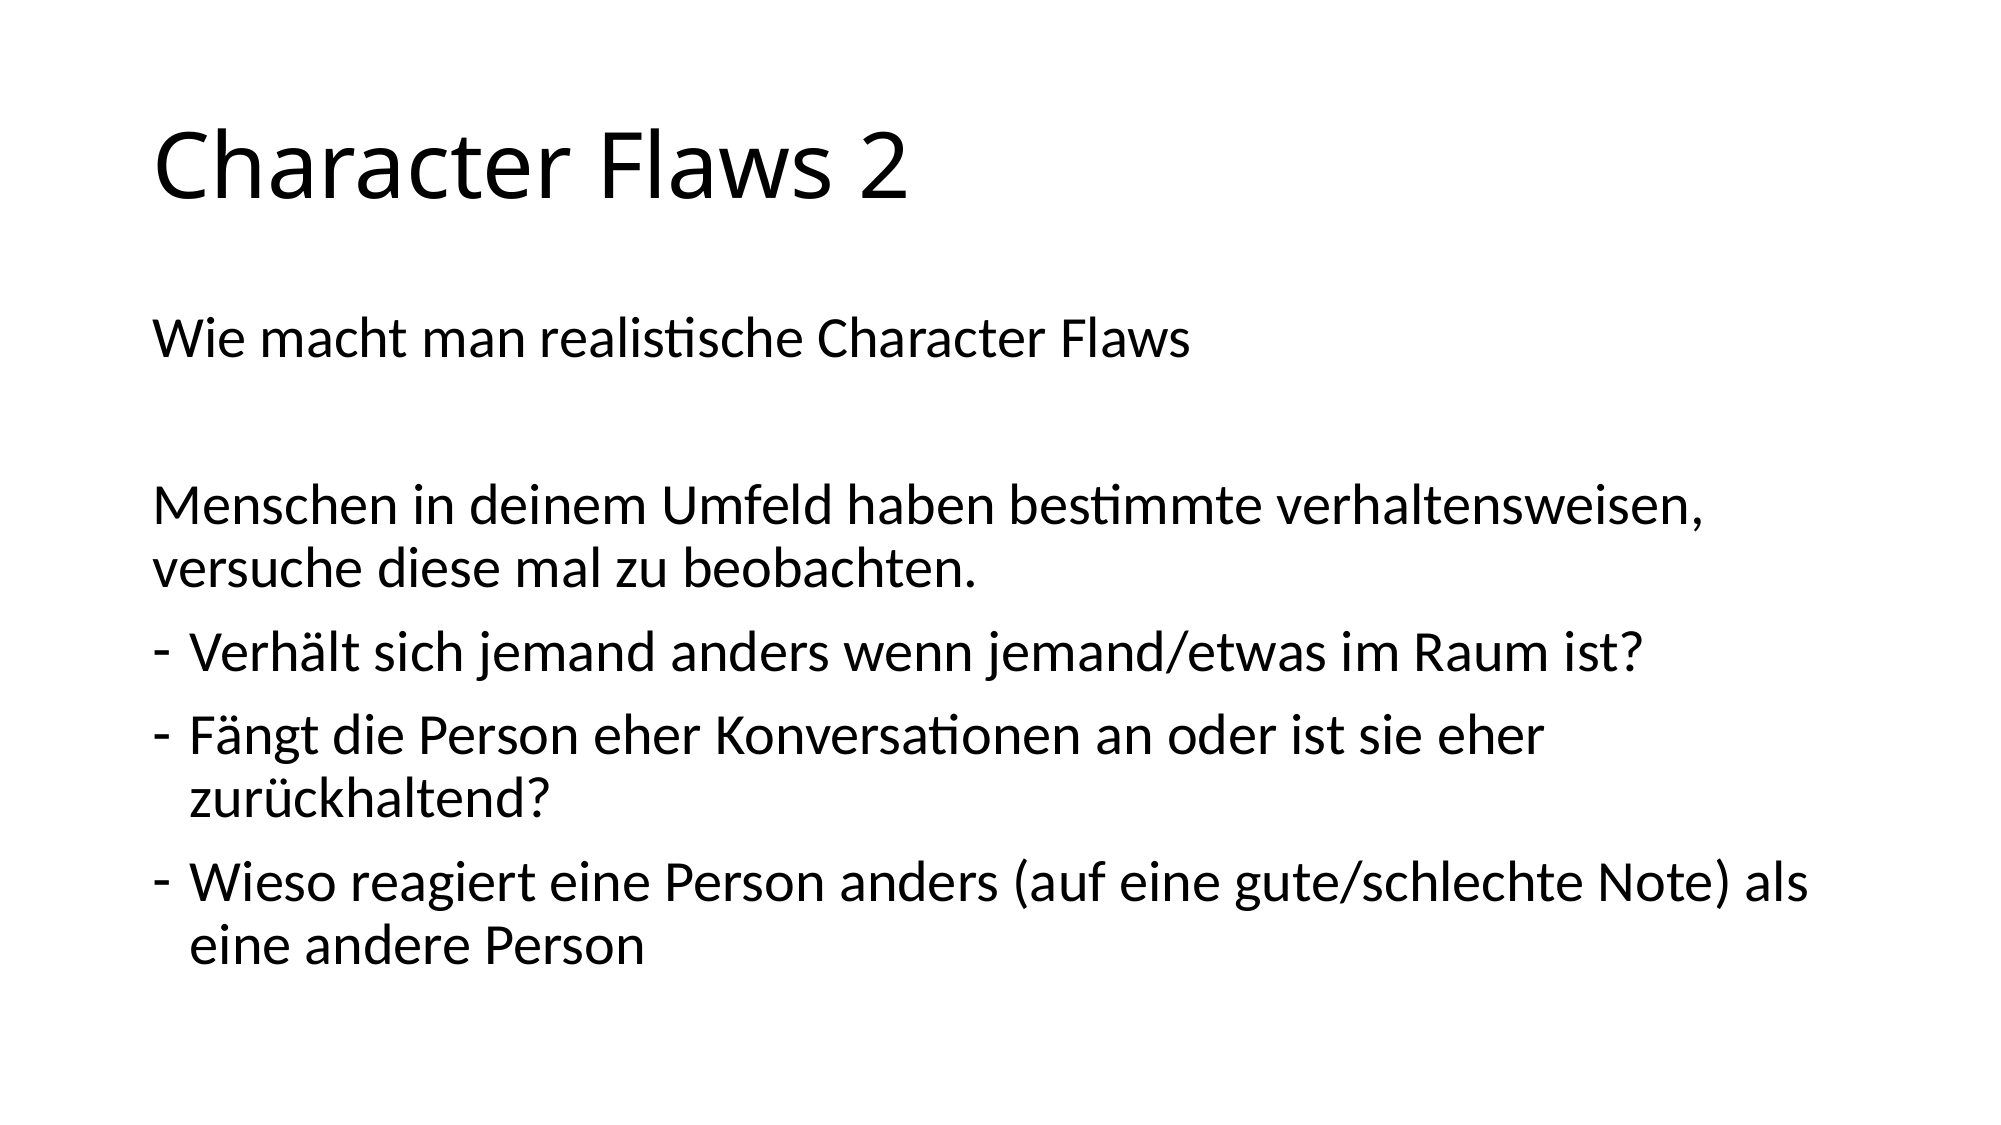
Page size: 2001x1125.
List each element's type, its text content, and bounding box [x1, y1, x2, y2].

title Character Flaws 2 [137, 59, 1863, 278]
list Wie macht man realistische Character Flaws Menschen in deinem Umfeld haben bestimmte verhaltensweisen, versuche diese mal zu beobachten. Verhält sich jemand anders wenn jemand/etwas im Raum ist? Fängt die Person eher Konversationen an oder ist sie eher zurückhaltend? Wieso reagiert eine Person anders (auf eine gute/schlechte Note) als eine andere Person [137, 299, 1863, 1014]
